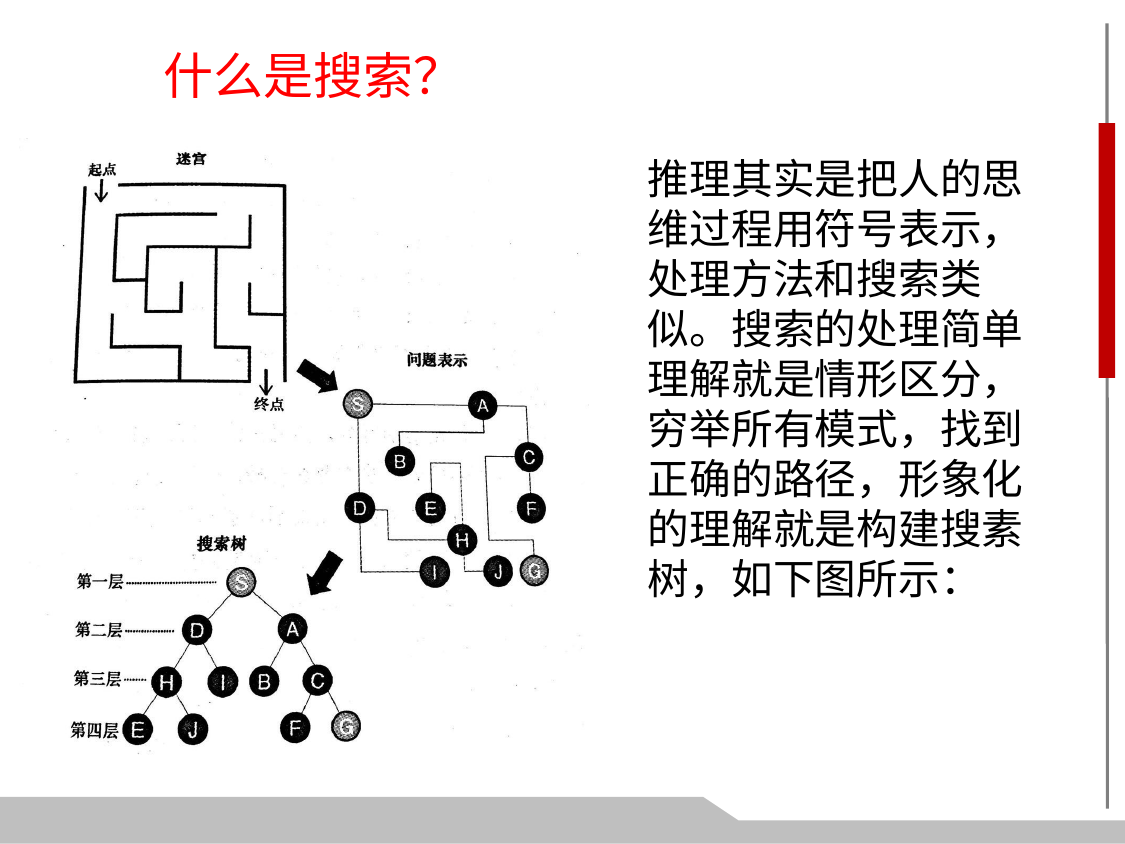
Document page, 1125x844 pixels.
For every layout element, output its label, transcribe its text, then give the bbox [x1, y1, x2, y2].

text_box 什么是搜索？ [149, 37, 504, 112]
text_box 推理其实是把人的思维过程用符号表示，处理方法和搜索类似。搜索的处理简单理解就是情形区分，穷举所有模式，找到正确的路径，形象化的理解就是构建搜素树，如下图所示： [633, 145, 1068, 611]
picture [18, 138, 589, 764]
